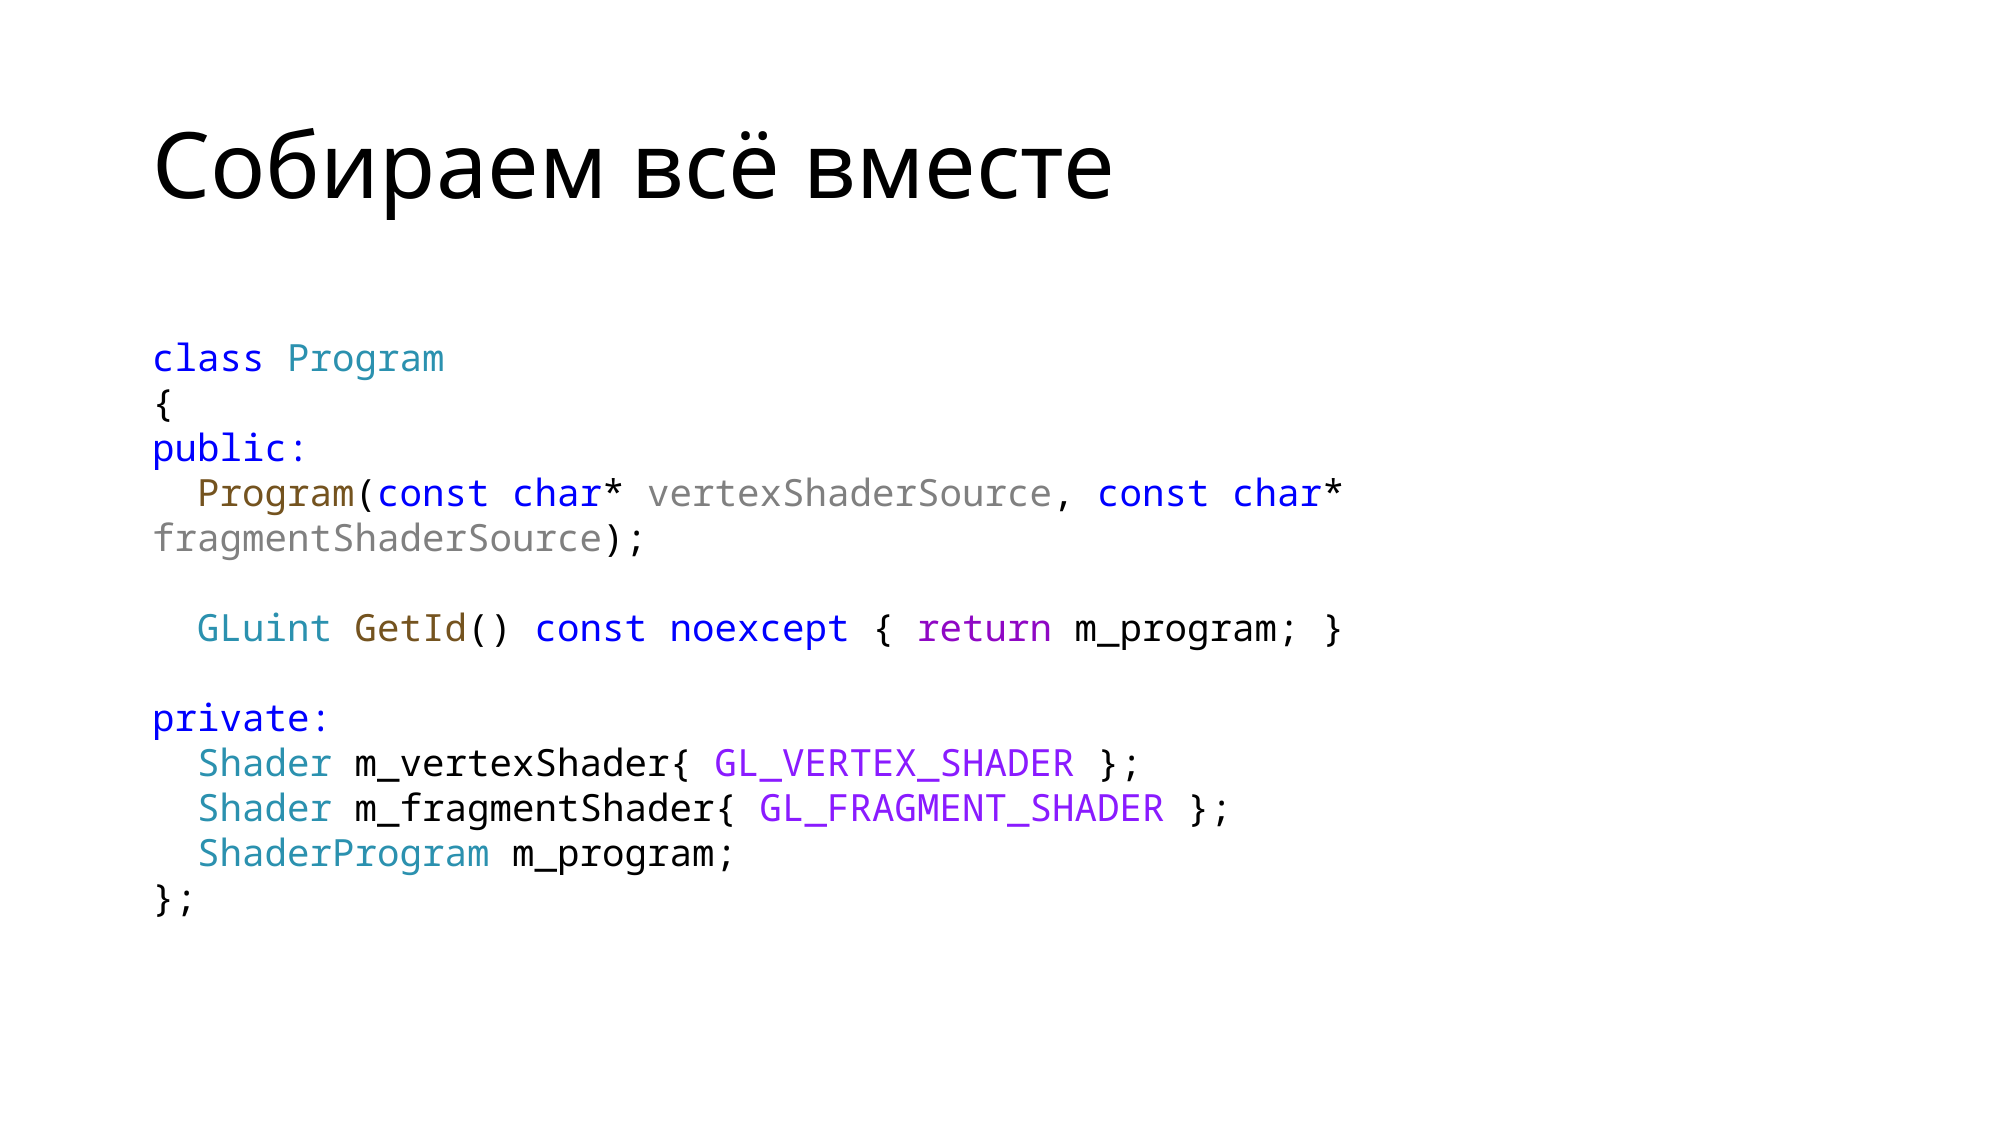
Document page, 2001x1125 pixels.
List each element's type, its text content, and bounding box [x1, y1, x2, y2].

title Собираем всё вместе [137, 59, 1863, 278]
text_box class Program { public: Program(const char* vertexShaderSource, const char* fragmentShaderSource); GLuint GetId() const noexcept { return m_program; } private: Shader m_vertexShader{ GL_VERTEX_SHADER }; Shader m_fragmentShader{ GL_FRAGMENT_SHADER }; ShaderProgram m_program; }; [137, 326, 1863, 926]
